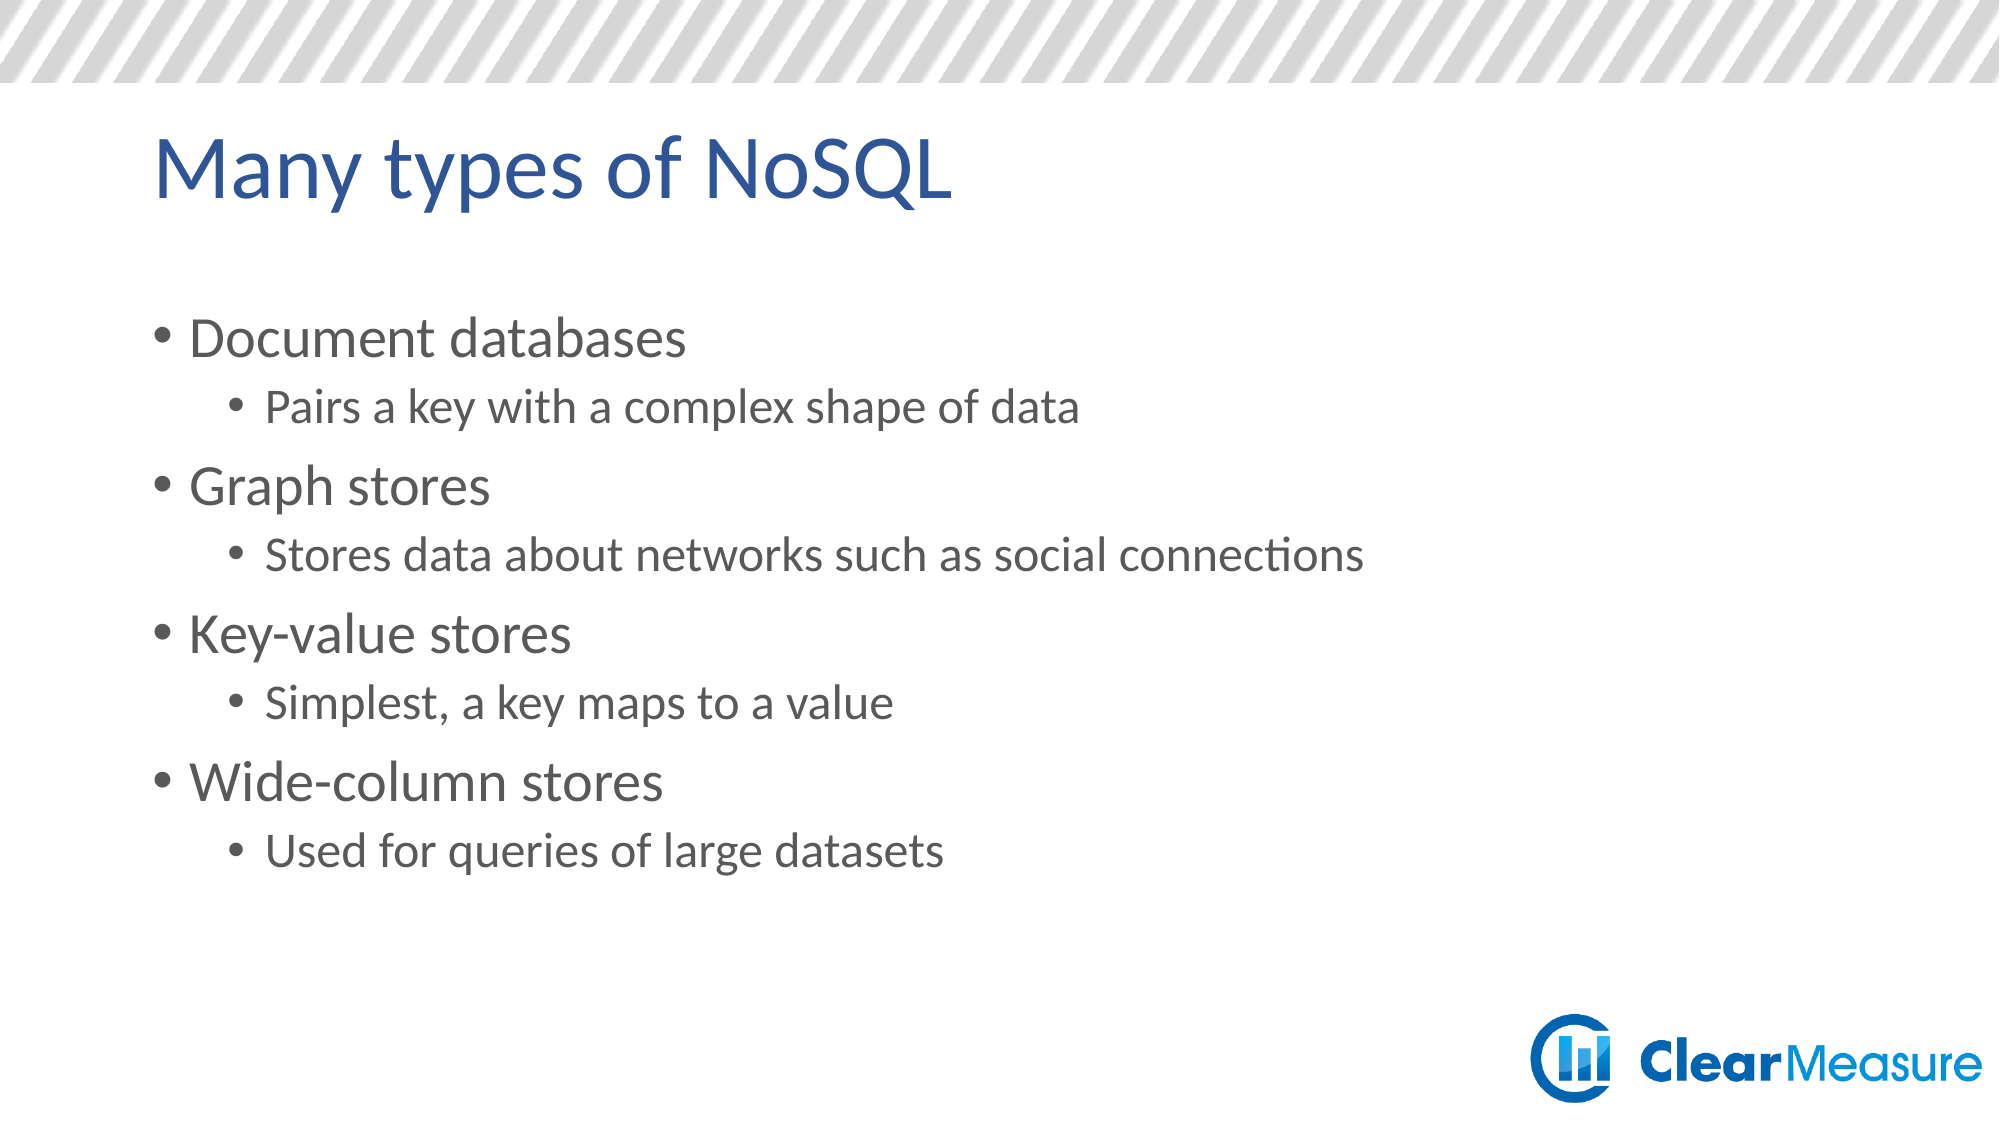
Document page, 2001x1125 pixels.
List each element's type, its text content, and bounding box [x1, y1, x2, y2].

picture [1527, 1009, 1984, 1107]
list Document databases Pairs a key with a complex shape of data Graph stores Stores data about networks such as social connections Key-value stores Simplest, a key maps to a value Wide-column stores Used for queries of large datasets [137, 299, 1863, 1014]
title Many types of NoSQL [137, 59, 1863, 278]
picture [0, 0, 2000, 83]
